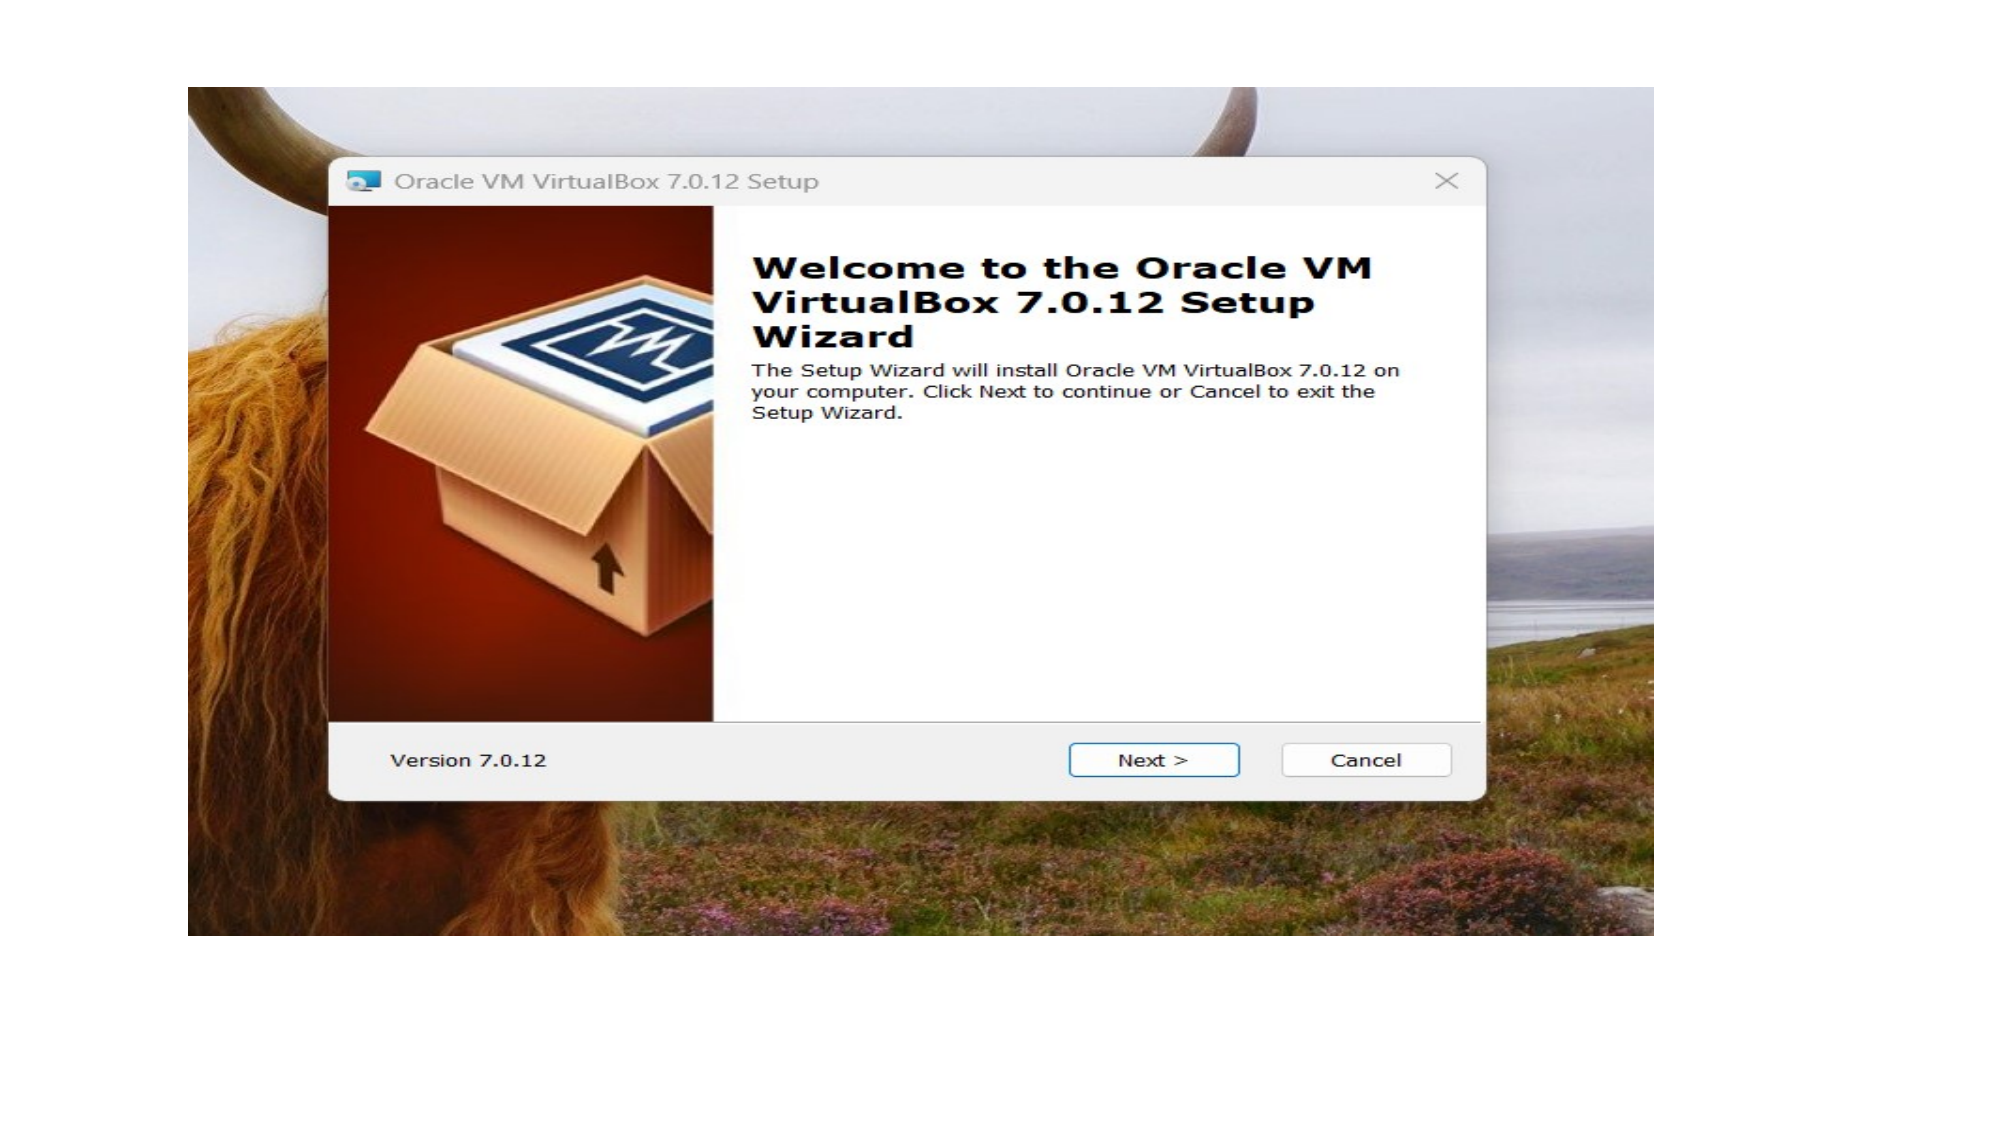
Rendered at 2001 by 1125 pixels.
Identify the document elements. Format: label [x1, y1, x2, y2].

list [188, 87, 1653, 936]
